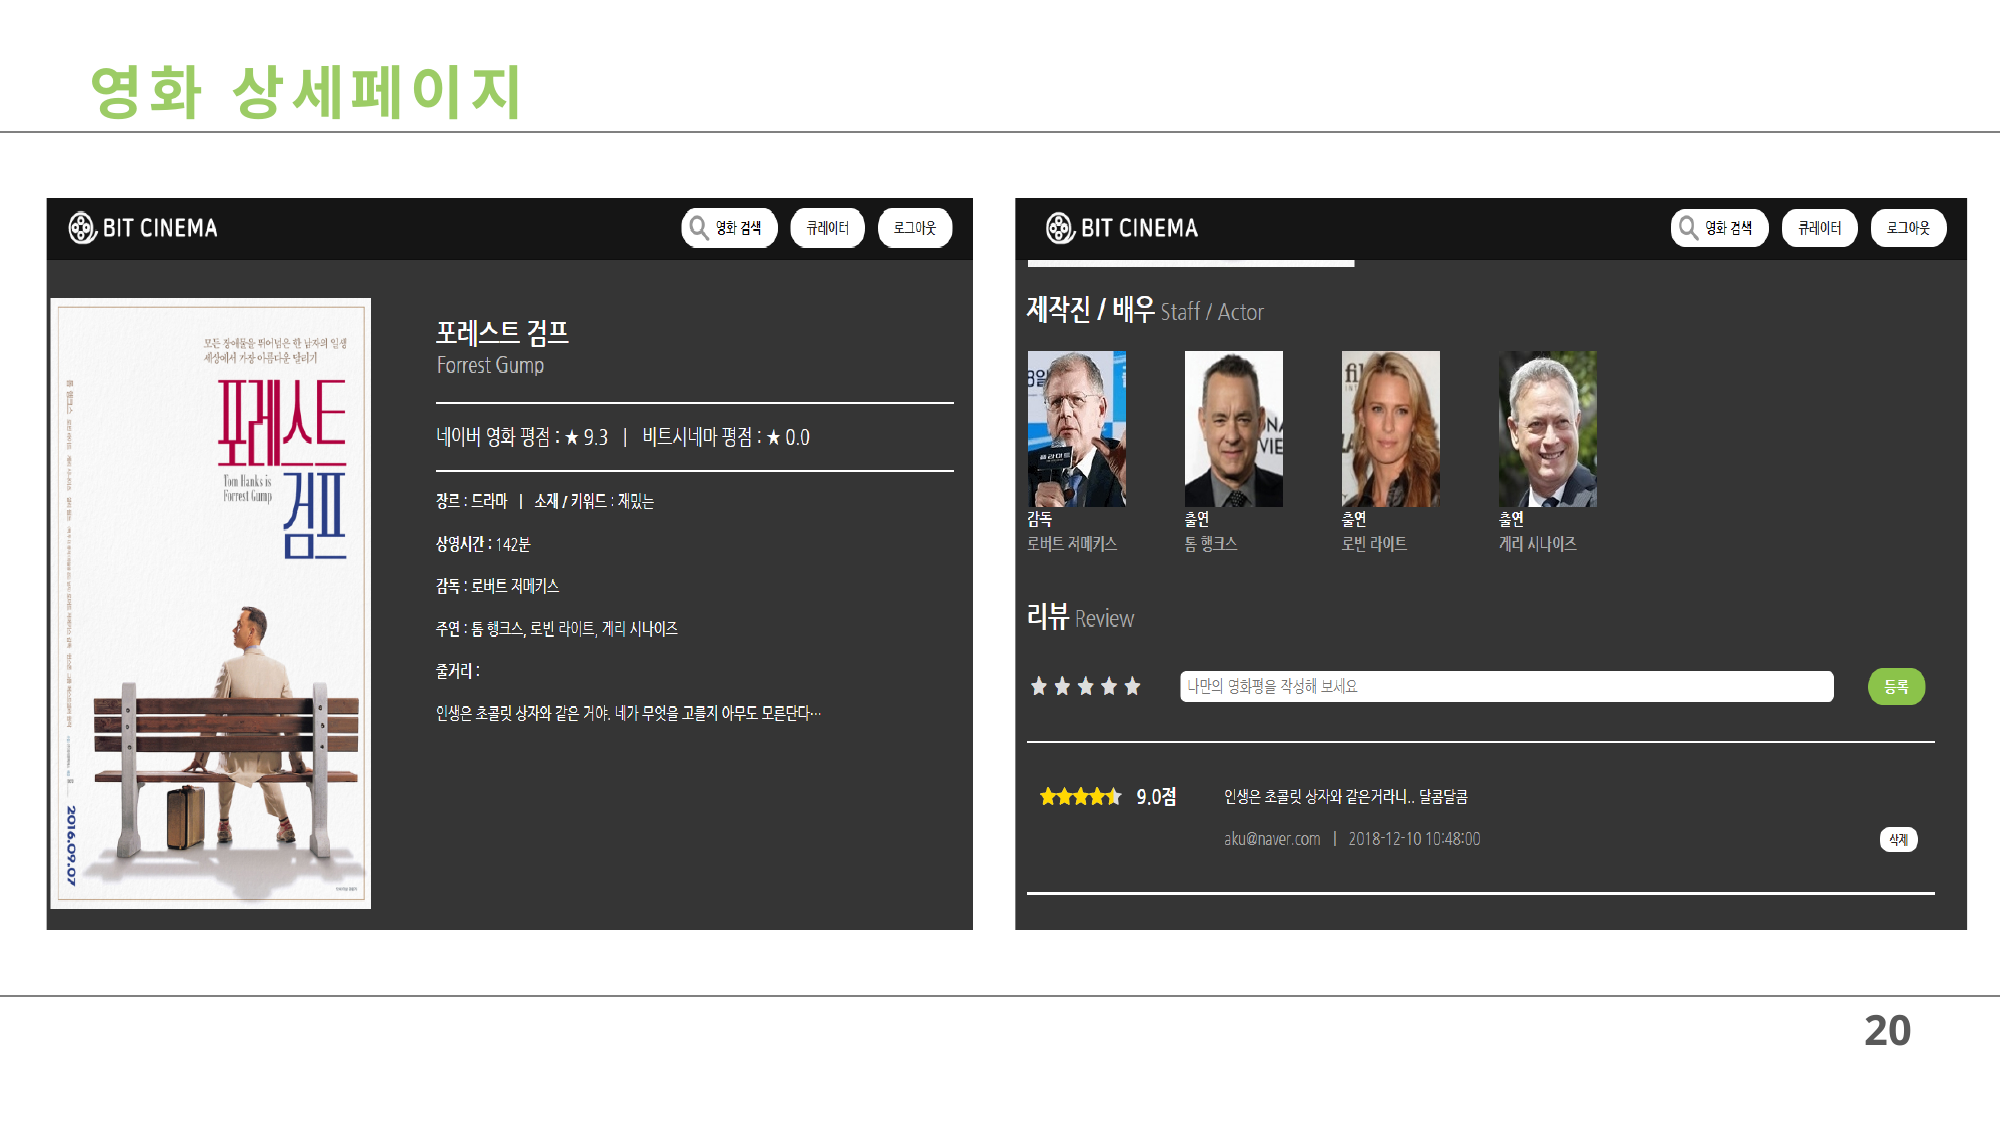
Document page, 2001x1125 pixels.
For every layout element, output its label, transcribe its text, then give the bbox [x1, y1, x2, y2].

text_box 영화 상세페이지 [74, 48, 692, 131]
picture [1015, 198, 1968, 930]
text_box 20 [1848, 997, 1928, 1061]
picture [46, 198, 974, 930]
